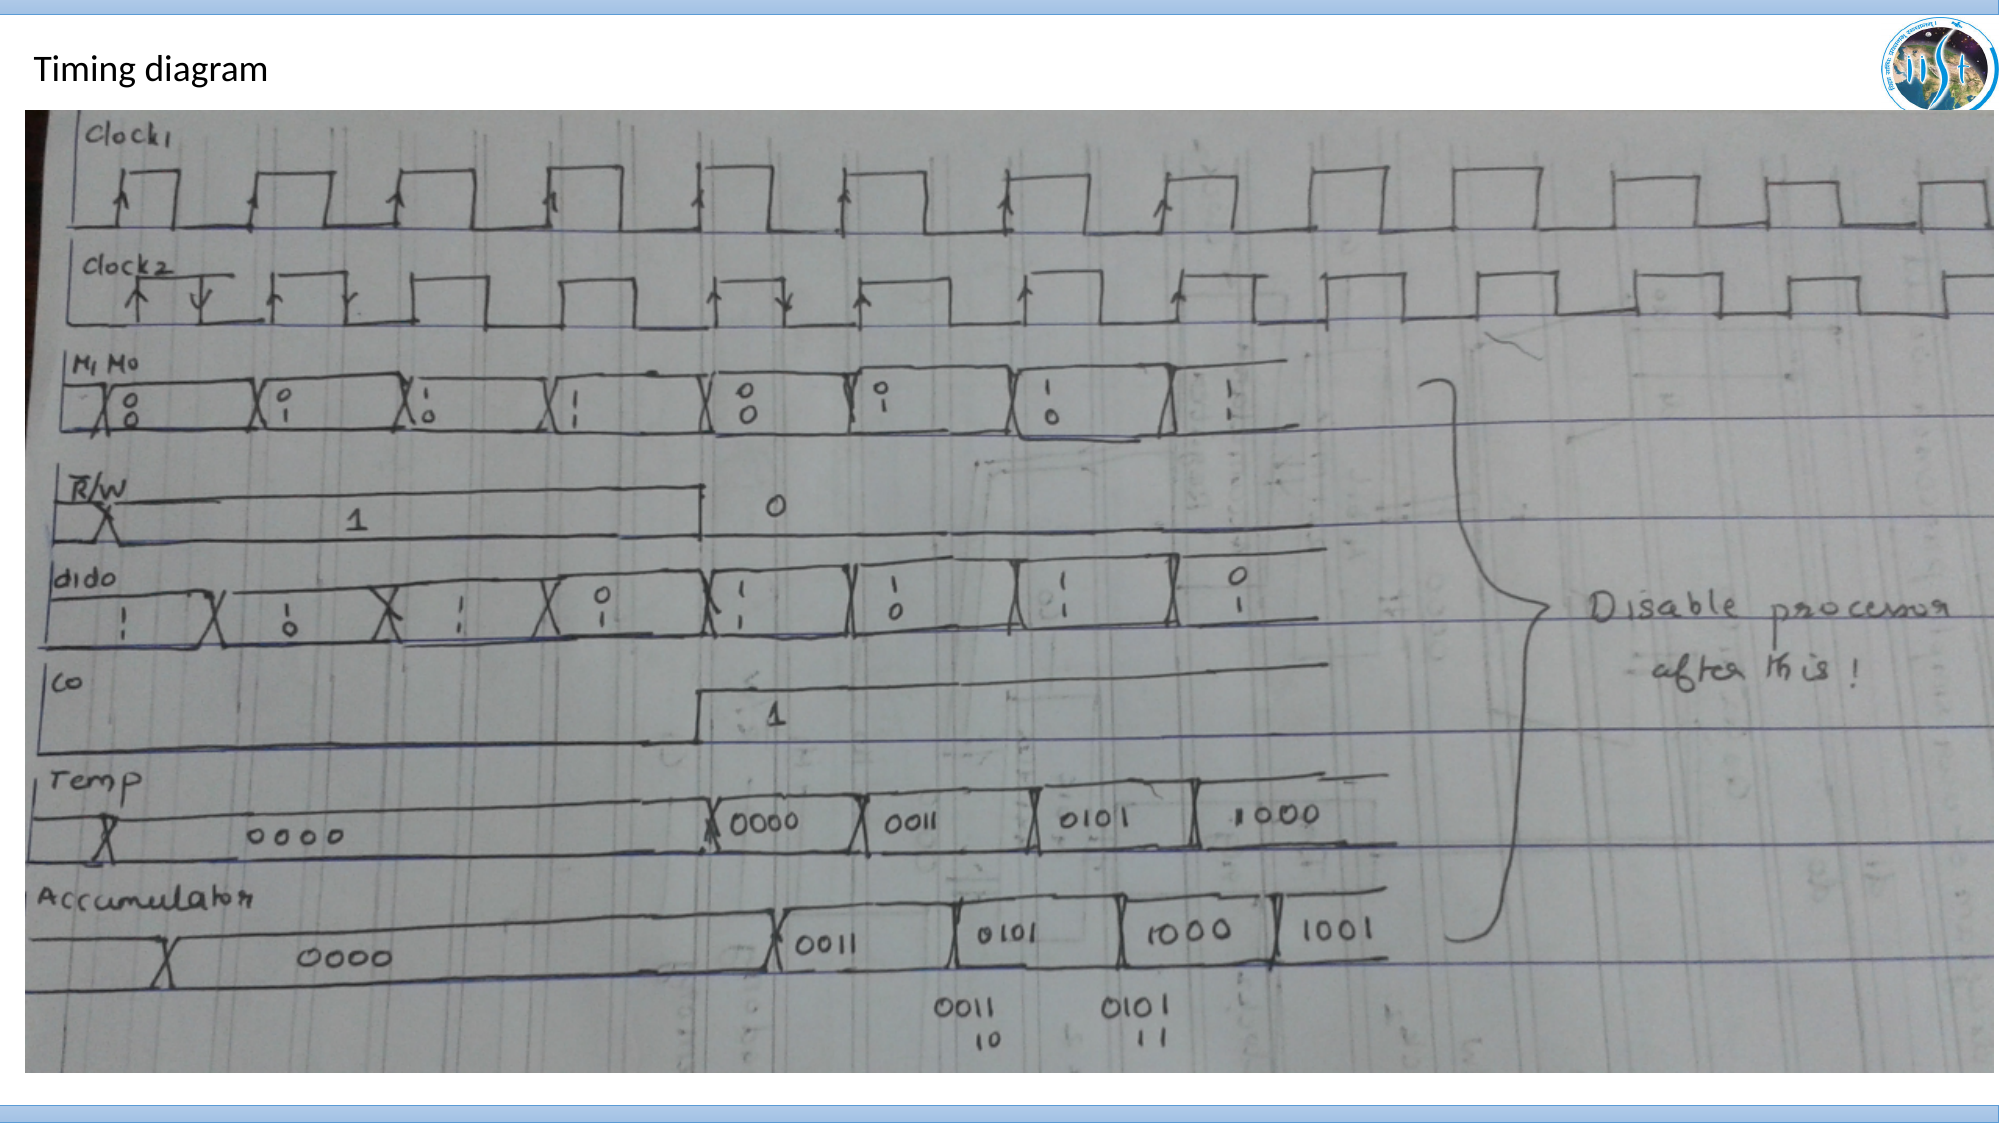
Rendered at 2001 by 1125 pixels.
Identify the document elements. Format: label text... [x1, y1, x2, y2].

picture [25, 17, 1999, 1073]
text_box [0, 0, 1999, 15]
text_box [0, 1105, 1999, 1123]
text_box Timing diagram [18, 36, 1862, 97]
